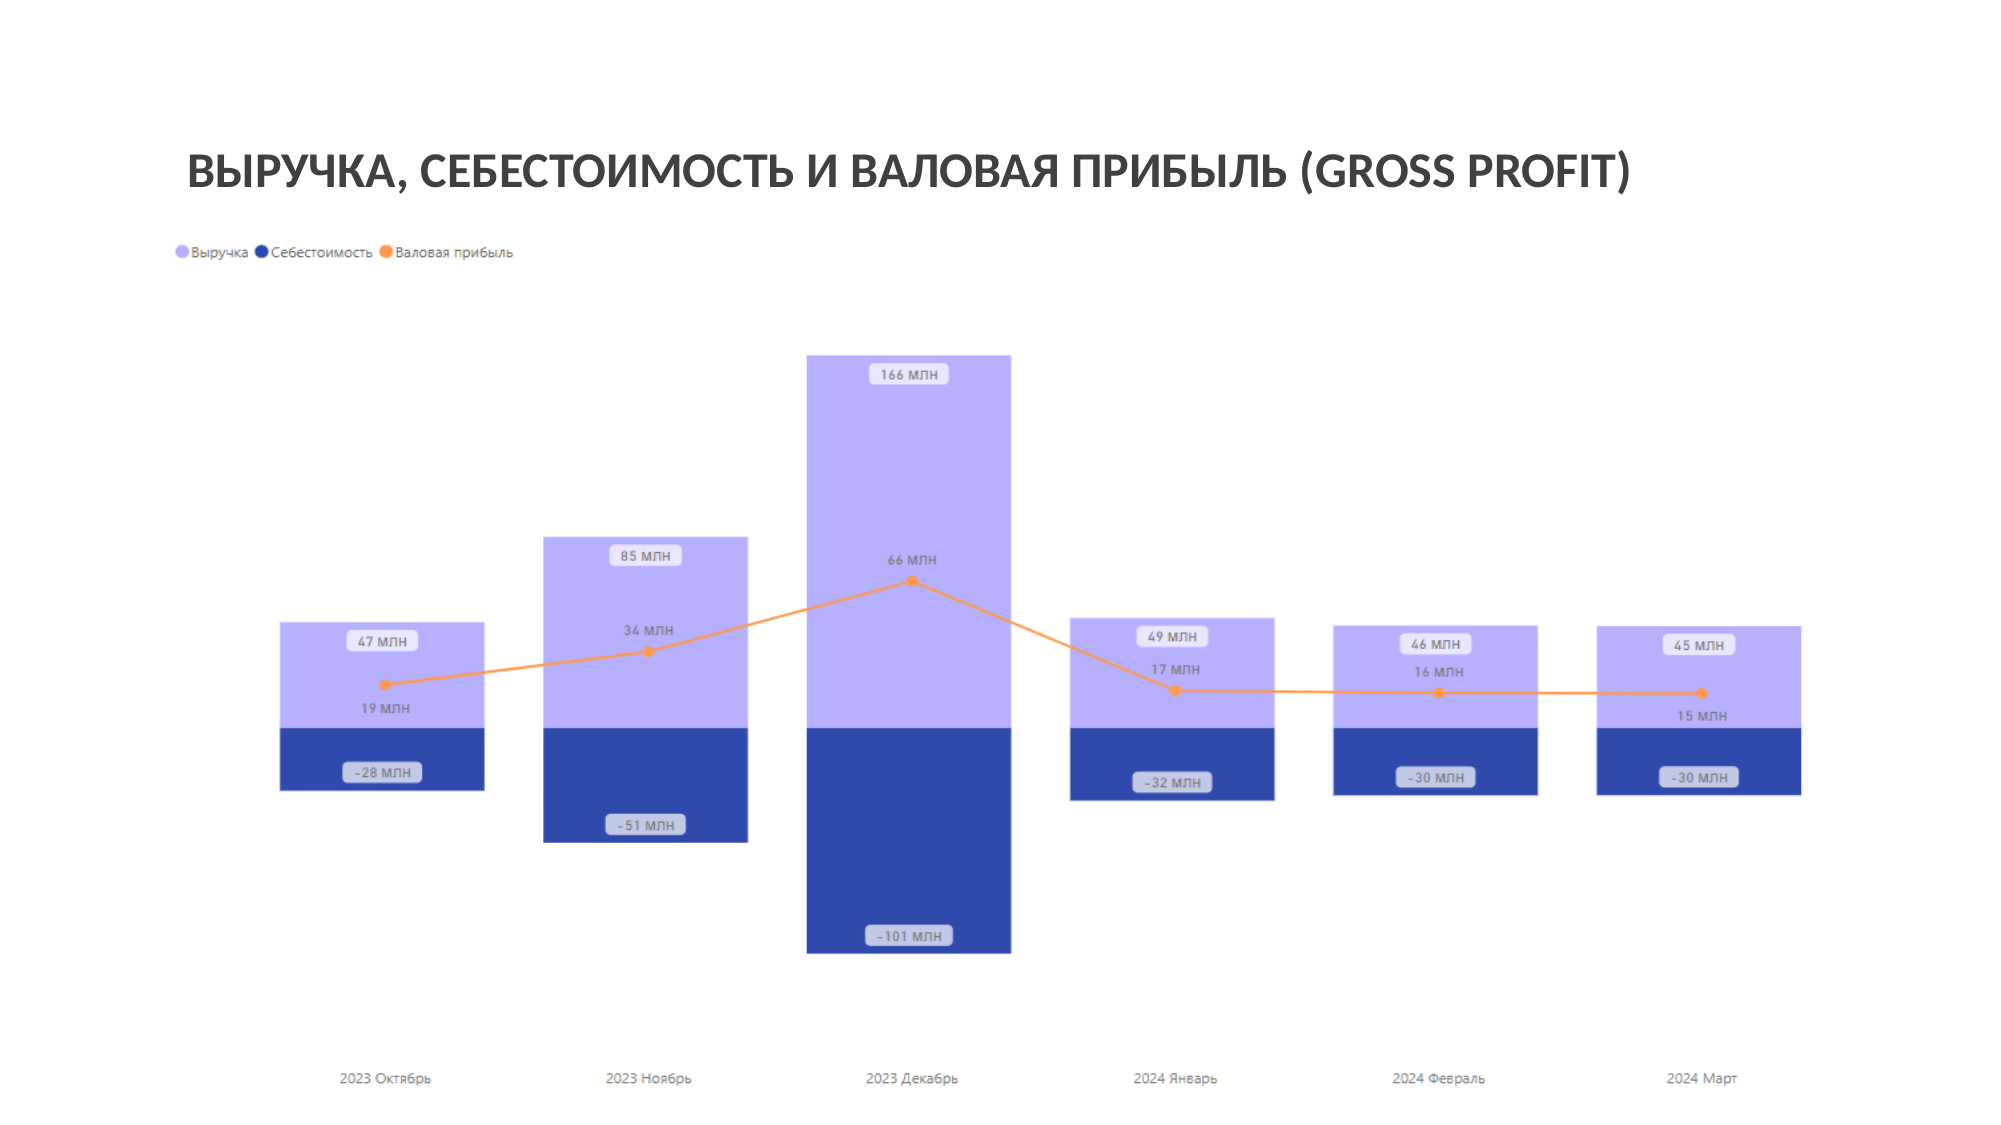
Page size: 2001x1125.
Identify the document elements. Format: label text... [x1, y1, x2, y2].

picture [172, 236, 1832, 1097]
list ВЫРУЧКА, СЕБЕСТОИМОСТЬ И ВАЛОВАЯ ПРИБЫЛЬ (GROSS PROFIT) [172, 137, 1832, 209]
